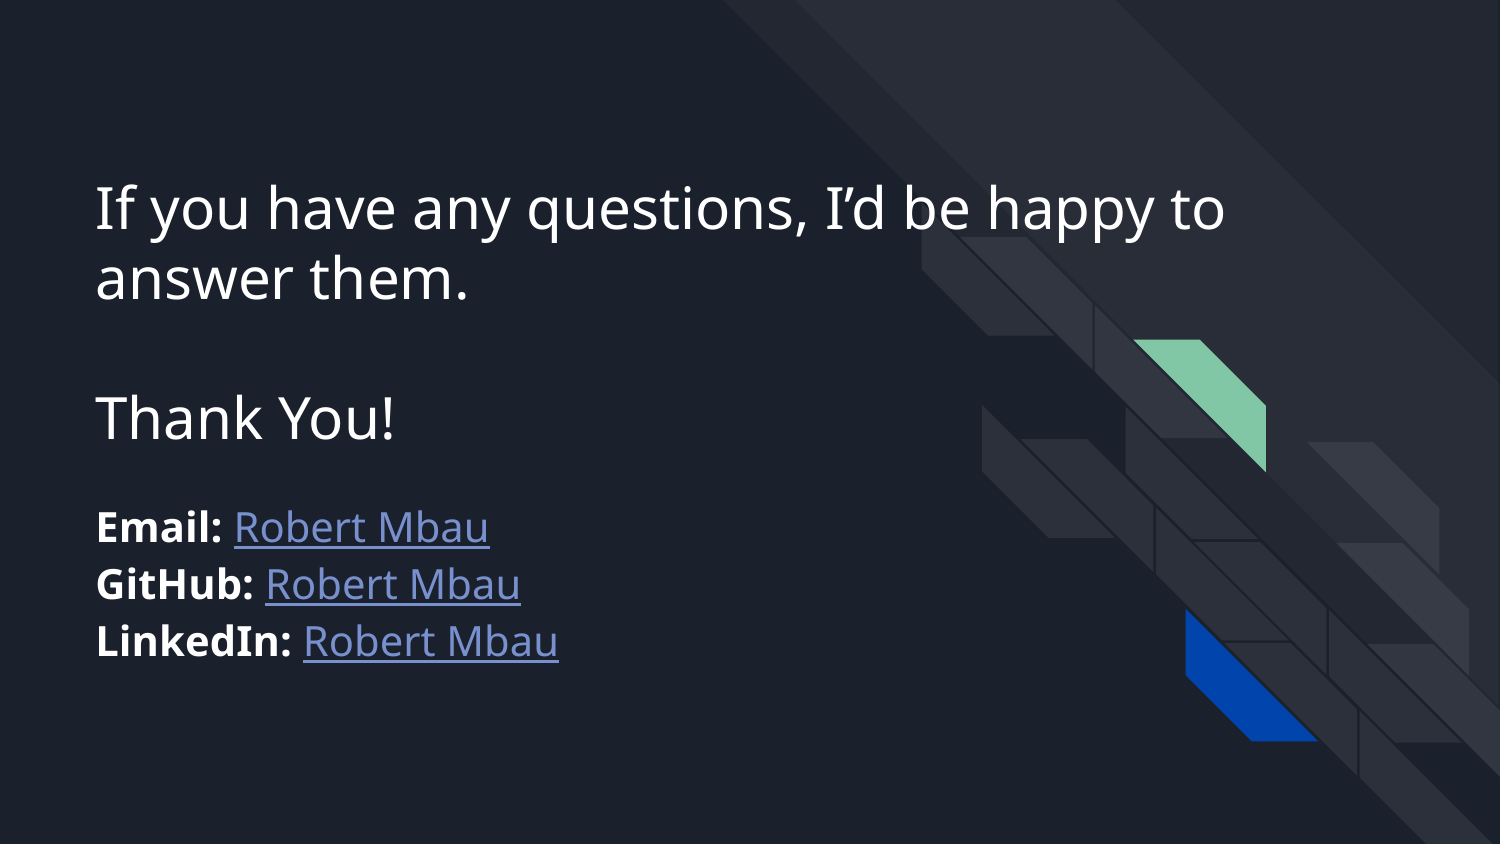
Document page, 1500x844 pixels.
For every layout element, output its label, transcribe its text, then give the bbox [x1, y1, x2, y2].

title If you have any questions, I’d be happy to answer them. Thank You! Email: Robert Mbau GitHub: Robert Mbau LinkedIn: Robert Mbau [80, 86, 1347, 758]
